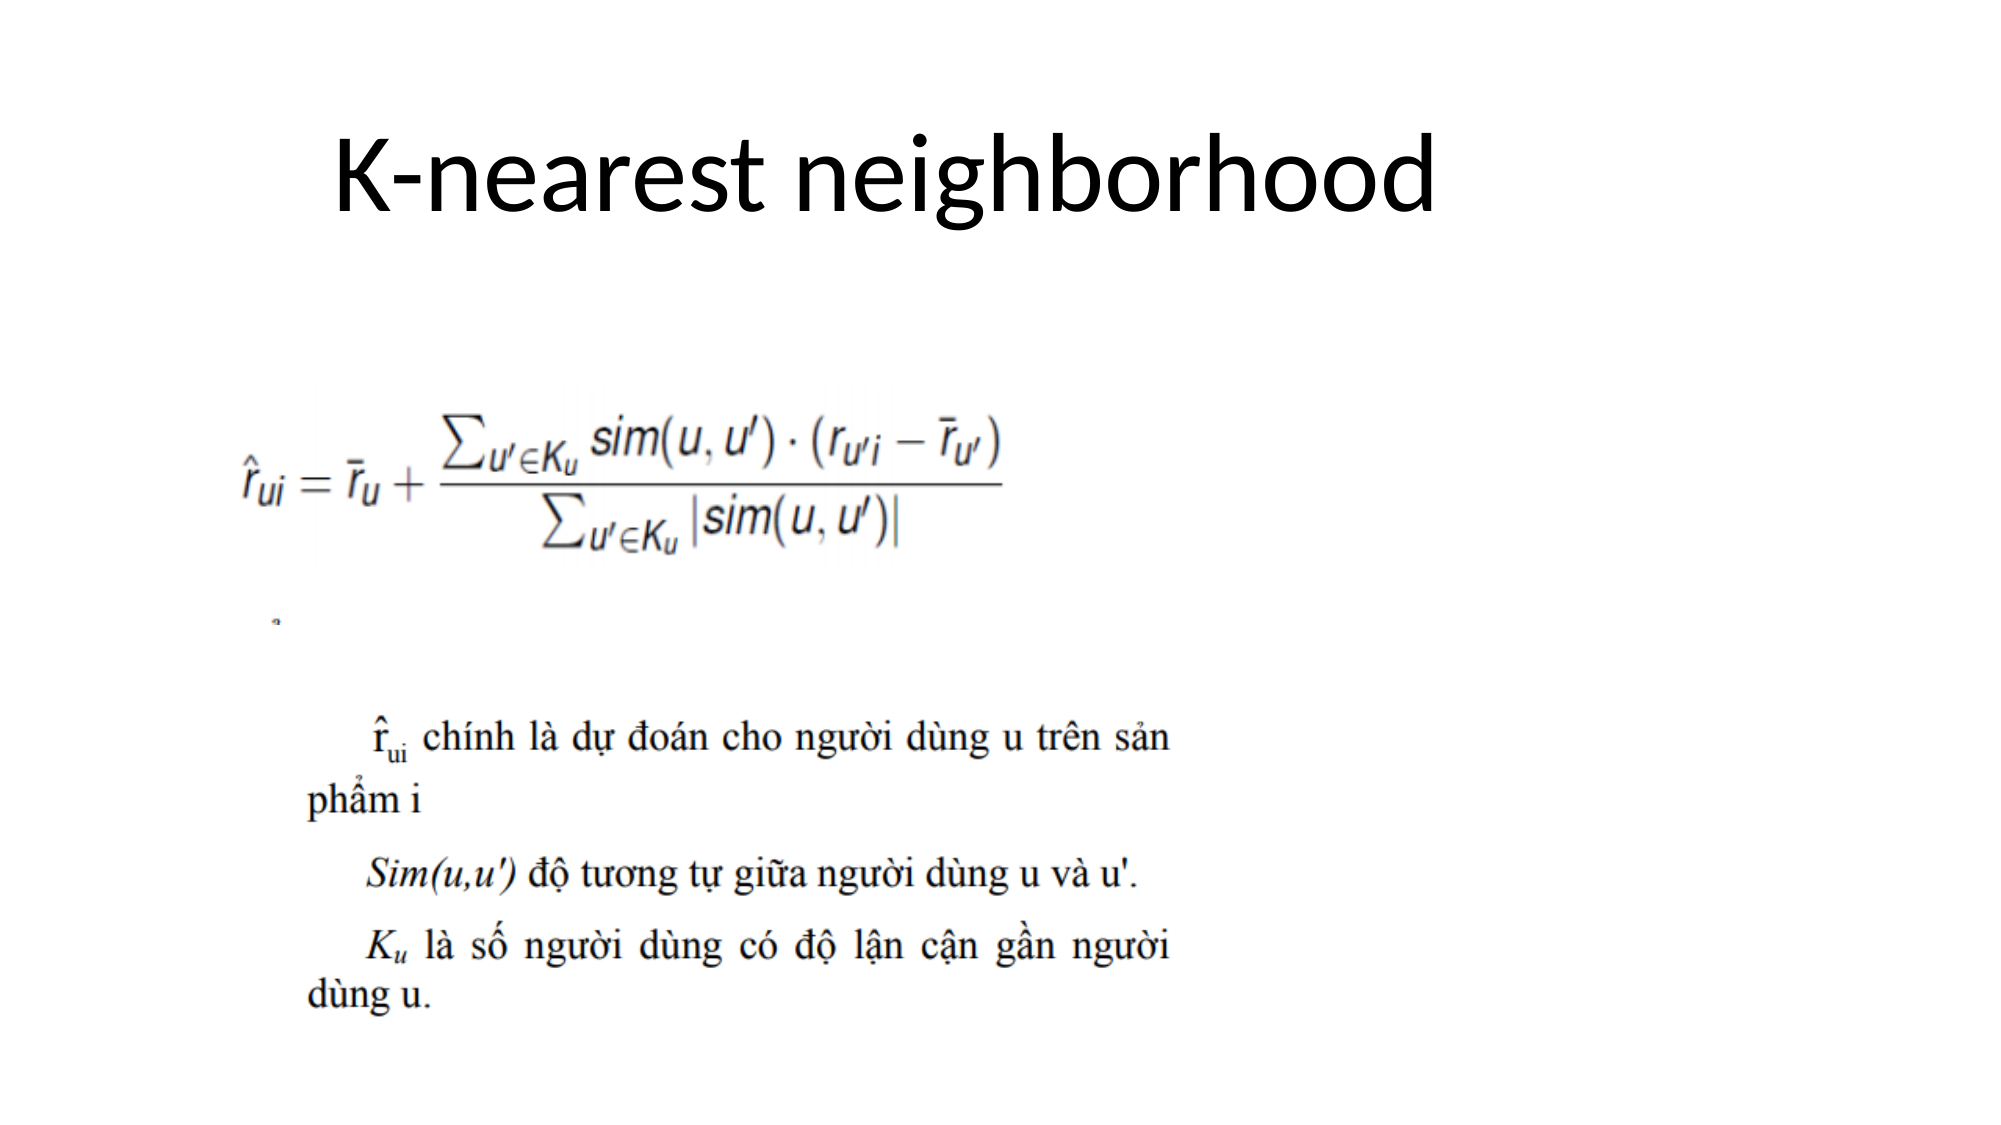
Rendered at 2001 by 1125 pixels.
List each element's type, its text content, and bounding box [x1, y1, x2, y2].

picture [259, 692, 1201, 1037]
picture [195, 385, 1049, 625]
text_box K-nearest neighborhood [318, 91, 1456, 242]
